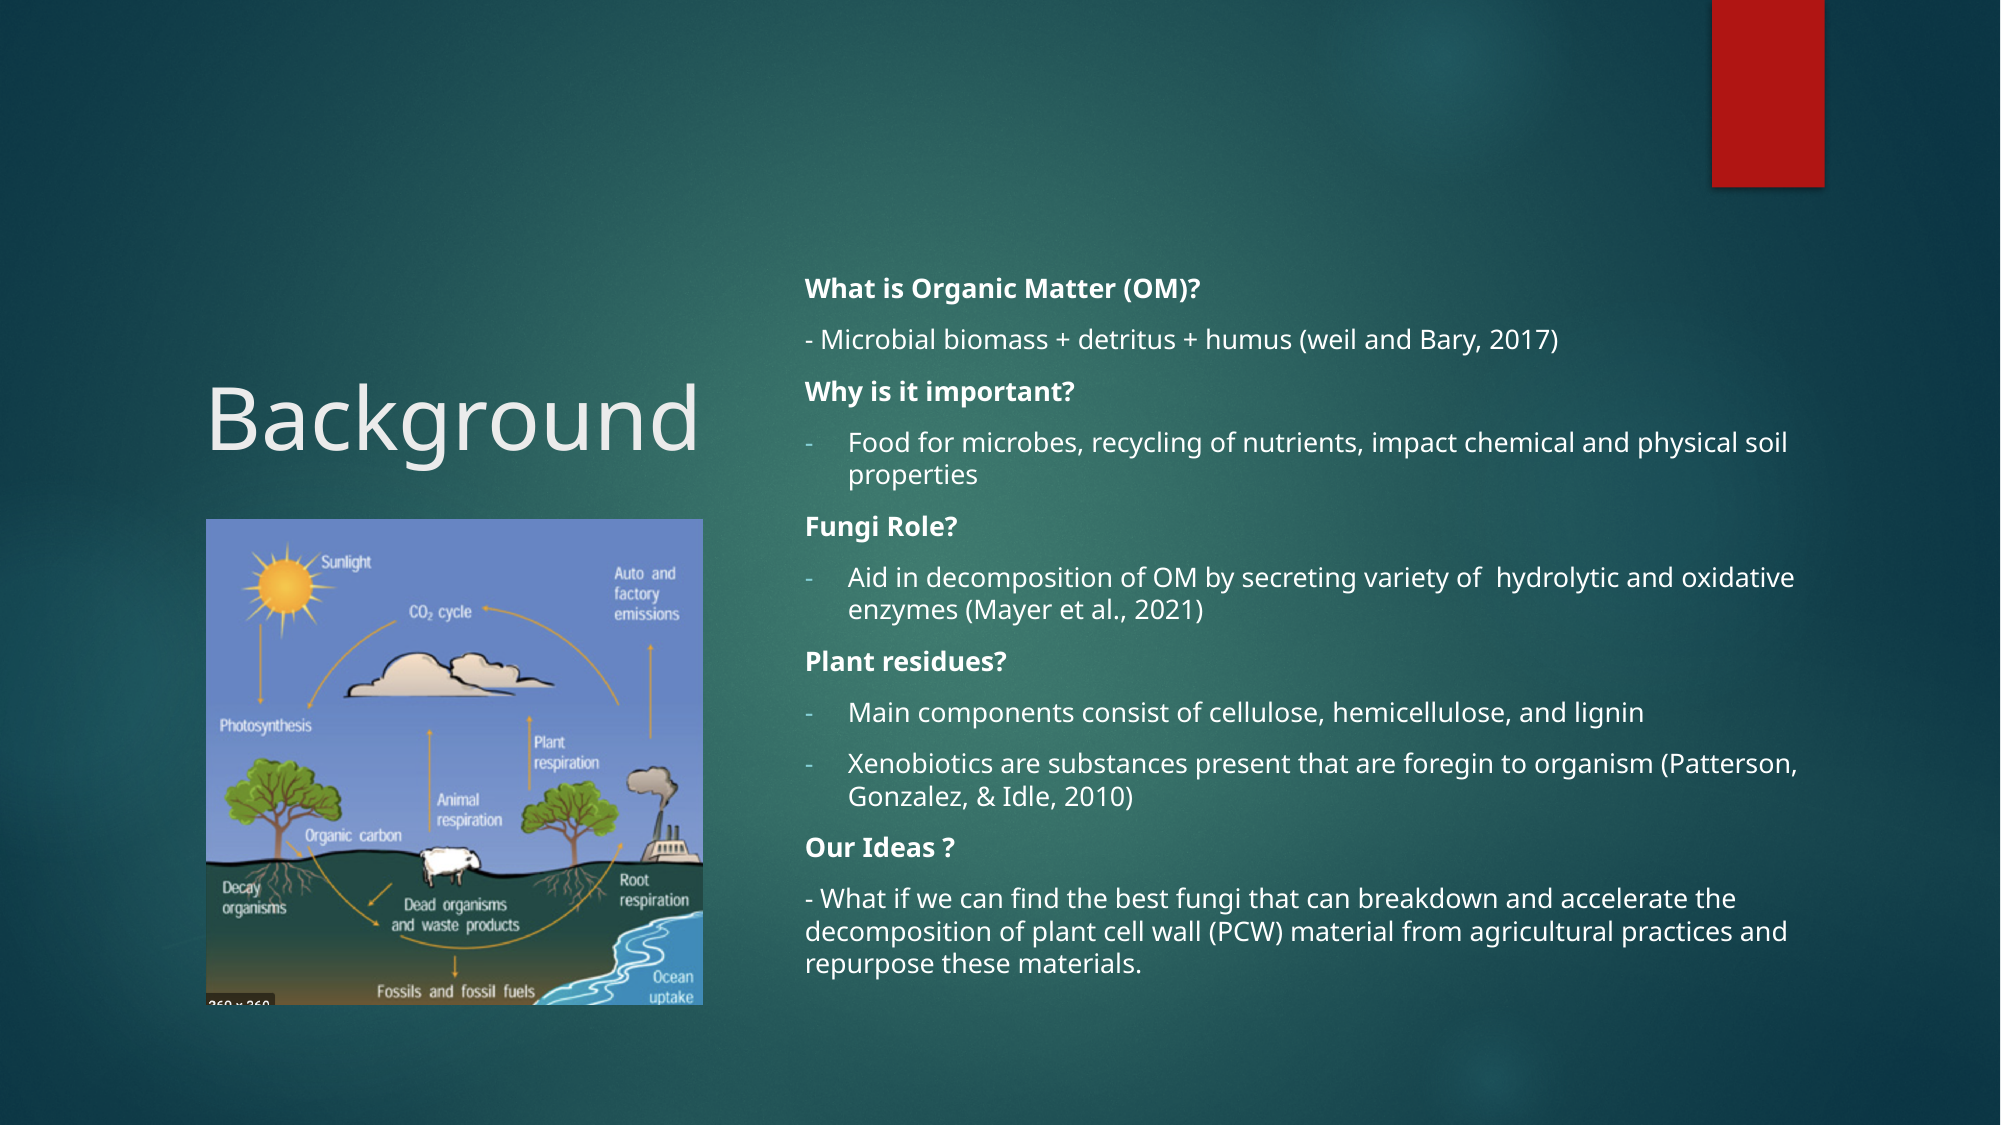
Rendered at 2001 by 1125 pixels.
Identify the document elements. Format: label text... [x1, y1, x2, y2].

list What is Organic Matter (OM)? - Microbial biomass + detritus + humus (weil and Bary, 2017) Why is it important? Food for microbes, recycling of nutrients, impact chemical and physical soil properties Fungi Role? Aid in decomposition of OM by secreting variety of hydrolytic and oxidative enzymes (Mayer et al., 2021) Plant residues? Main components consist of cellulose, hemicellulose, and lignin Xenobiotics are substances present that are foregin to organism (Patterson, Gonzalez, & Idle, 2010) Our Ideas ? - What if we can find the best fungi that can breakdown and accelerate the decomposition of plant cell wall (PCW) material from agricultural practices and repurpose these materials. [789, 264, 1894, 994]
picture [0, 0, 2001, 1125]
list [206, 519, 703, 1005]
title Background [189, 237, 748, 475]
